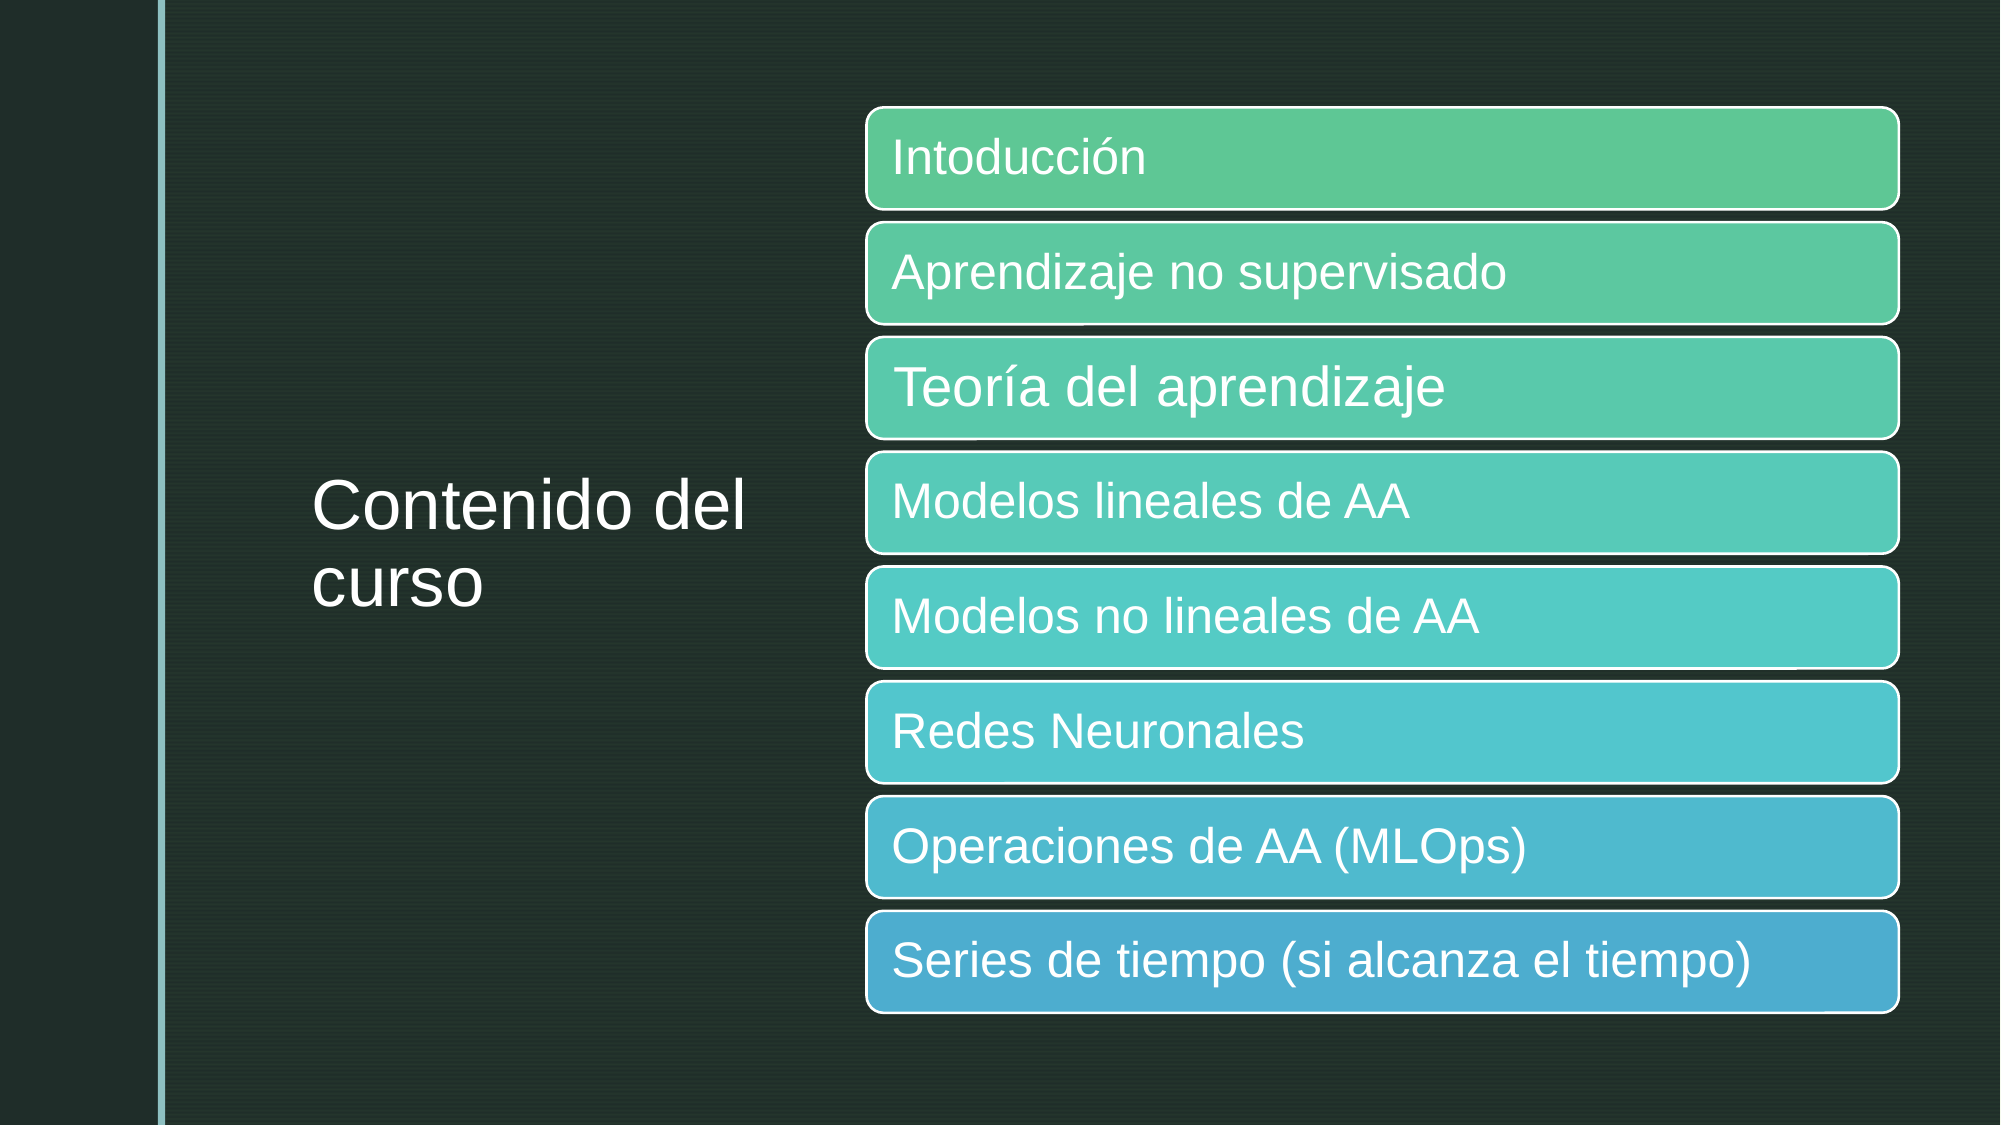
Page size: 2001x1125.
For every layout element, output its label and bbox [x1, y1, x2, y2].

list [866, 90, 1900, 1031]
picture [0, 0, 2001, 1125]
